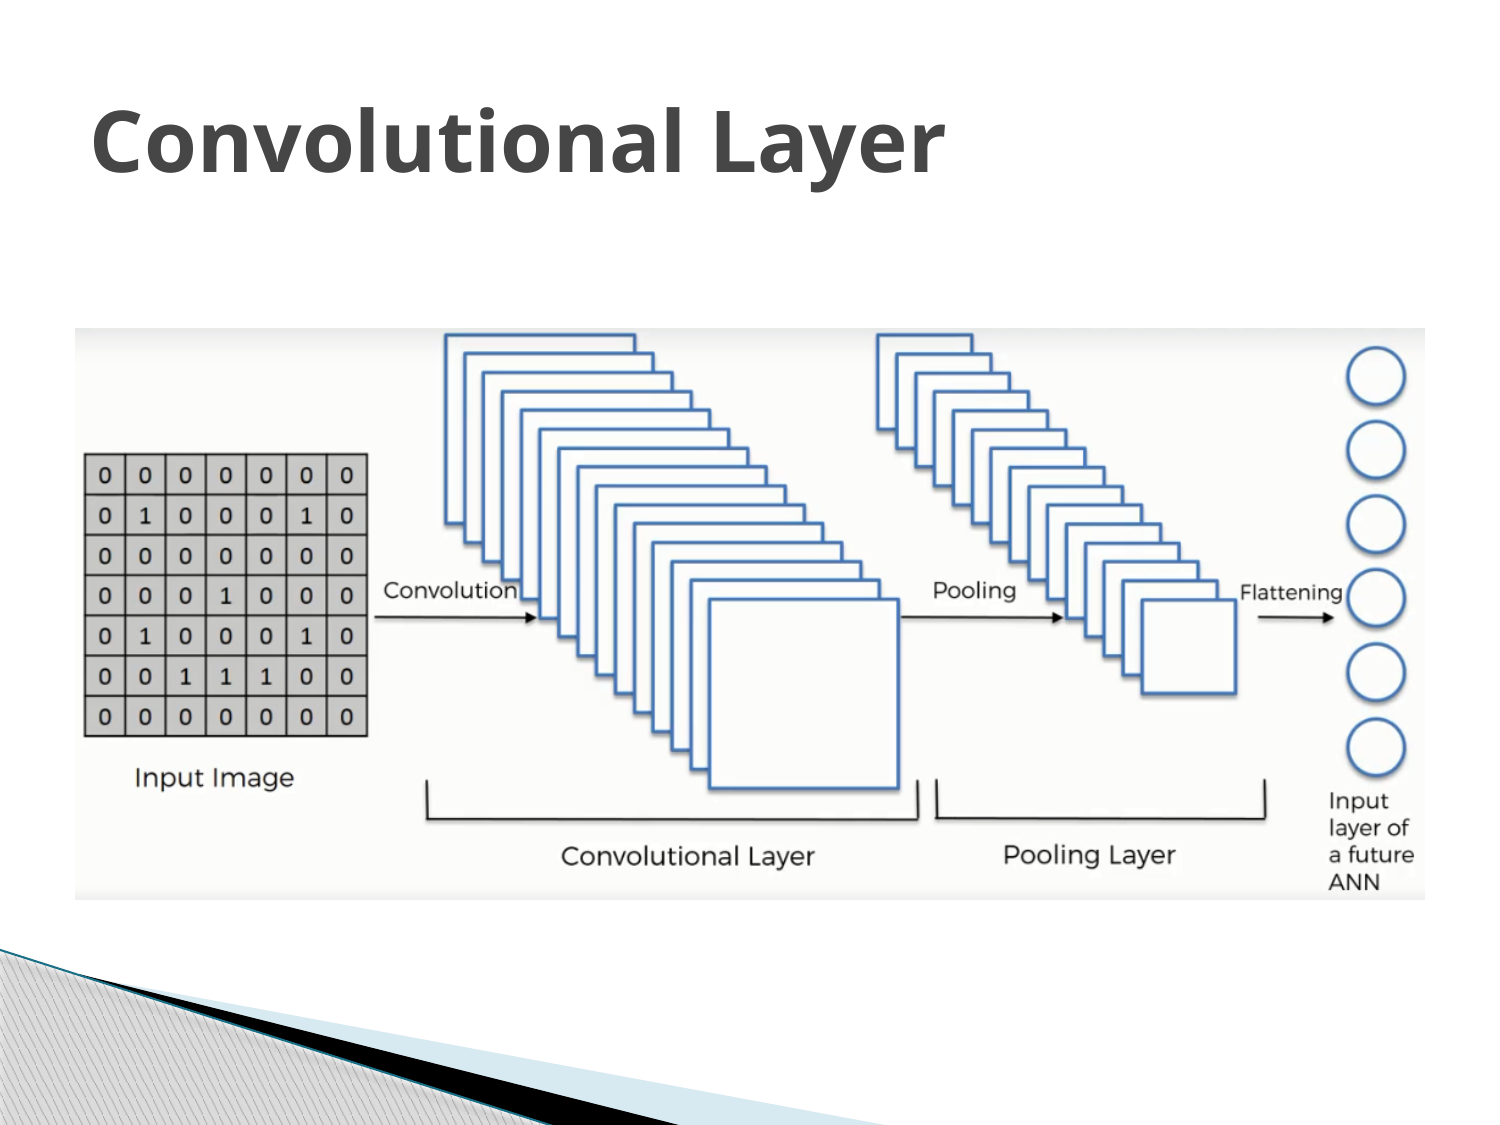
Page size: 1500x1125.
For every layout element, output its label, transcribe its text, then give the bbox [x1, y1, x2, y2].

title Convolutional Layer [75, 45, 1425, 233]
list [74, 328, 1426, 901]
